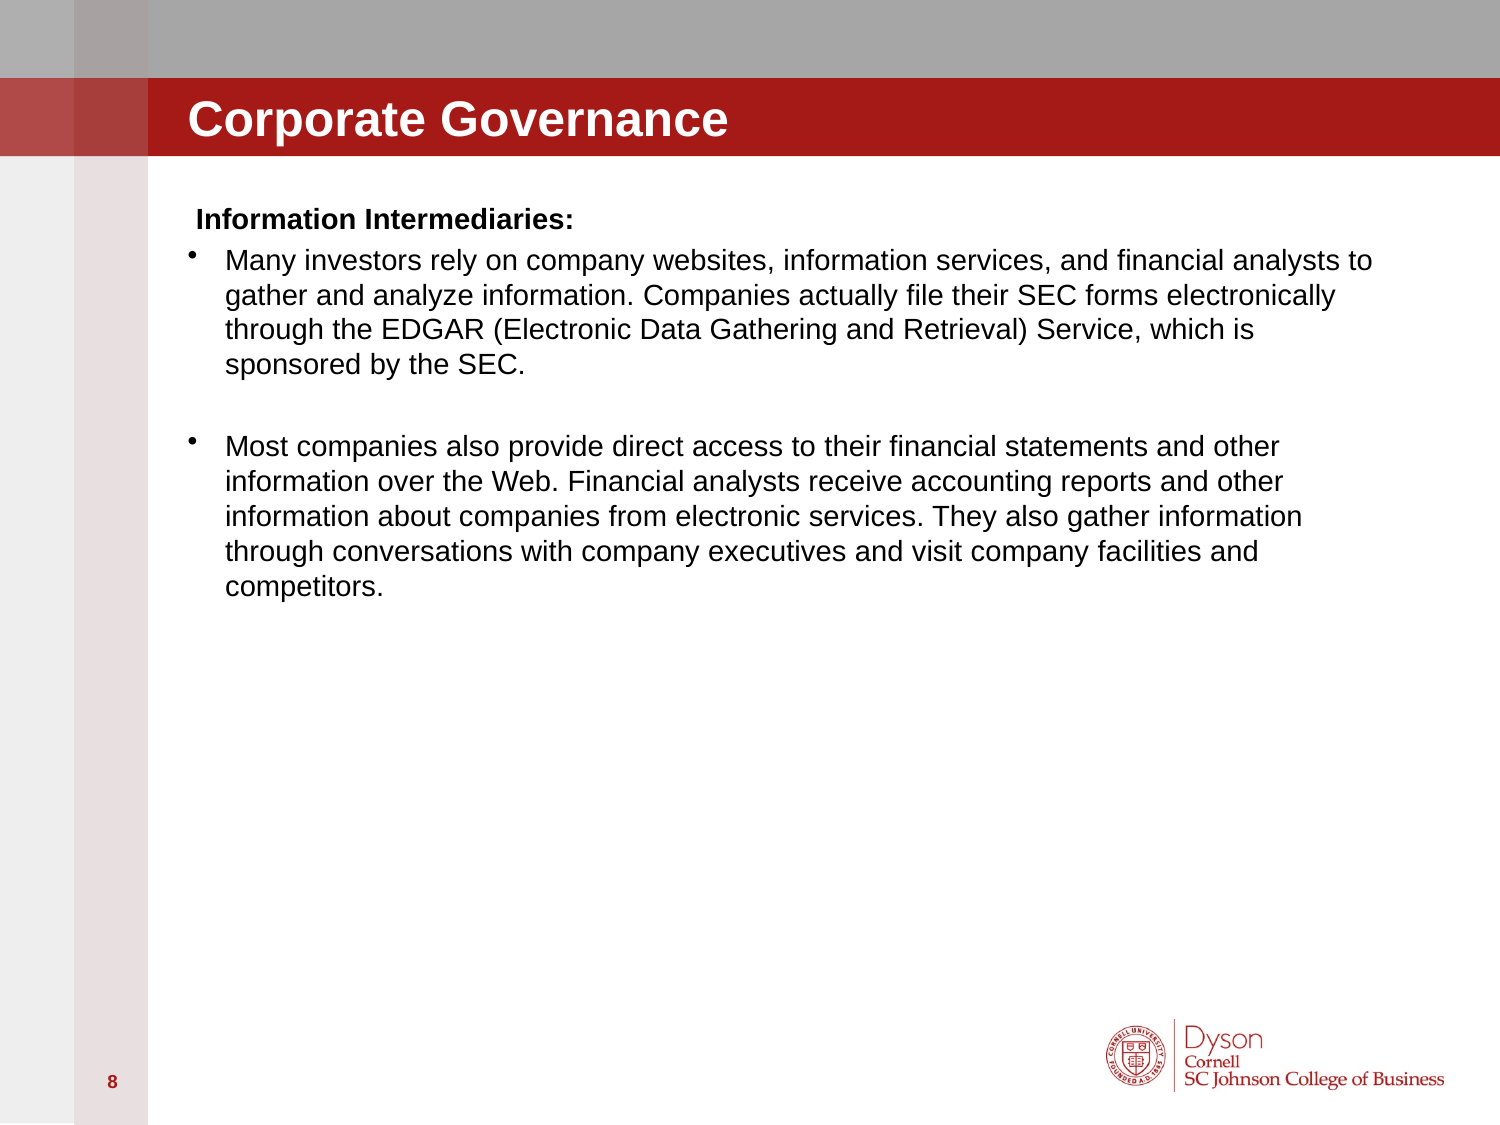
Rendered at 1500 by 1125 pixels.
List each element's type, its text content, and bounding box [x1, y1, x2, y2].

picture [1106, 1019, 1444, 1092]
title Corporate Governance [187, 46, 1425, 147]
slide_number 8 [74, 1062, 151, 1125]
list Information Intermediaries: Many investors rely on company websites, information services, and financial analysts to gather and analyze information. Companies actually file their SEC forms electronically through the EDGAR (Electronic Data Gathering and Retrieval) Service, which is sponsored by the SEC. Most companies also provide direct access to their financial statements and other information over the Web. Financial analysts receive accounting reports and other information about companies from electronic services. They also gather information through conversations with company executives and visit company facilities and competitors. [187, 200, 1388, 1038]
